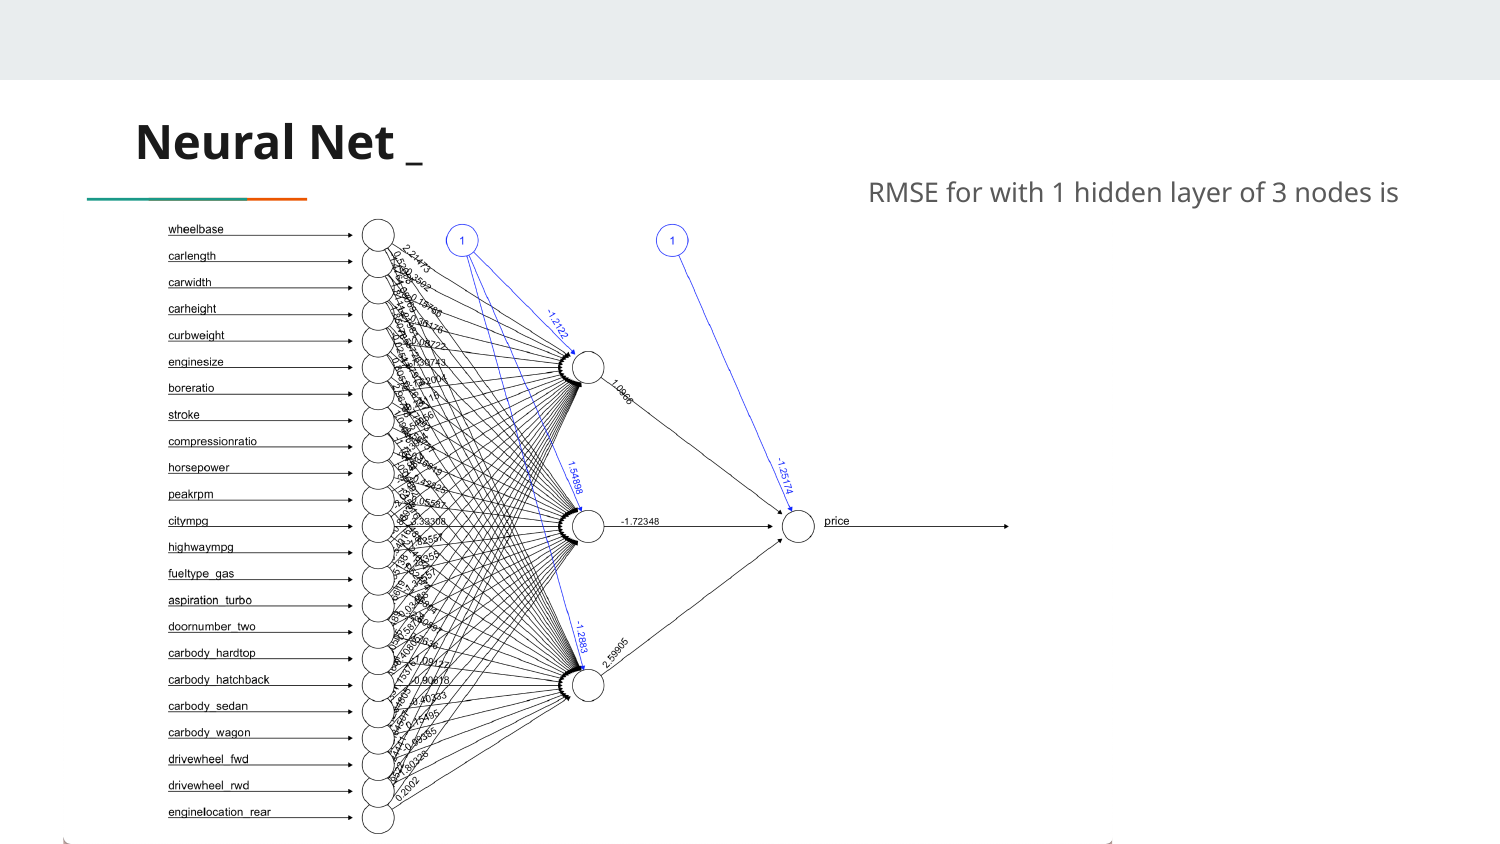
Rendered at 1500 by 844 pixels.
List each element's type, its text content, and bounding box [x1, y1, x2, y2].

picture [62, 210, 1113, 844]
title Neural Net _ [119, 96, 1381, 185]
list RMSE for with 1 hidden layer of 3 nodes is 2861.89 [853, 155, 1500, 609]
